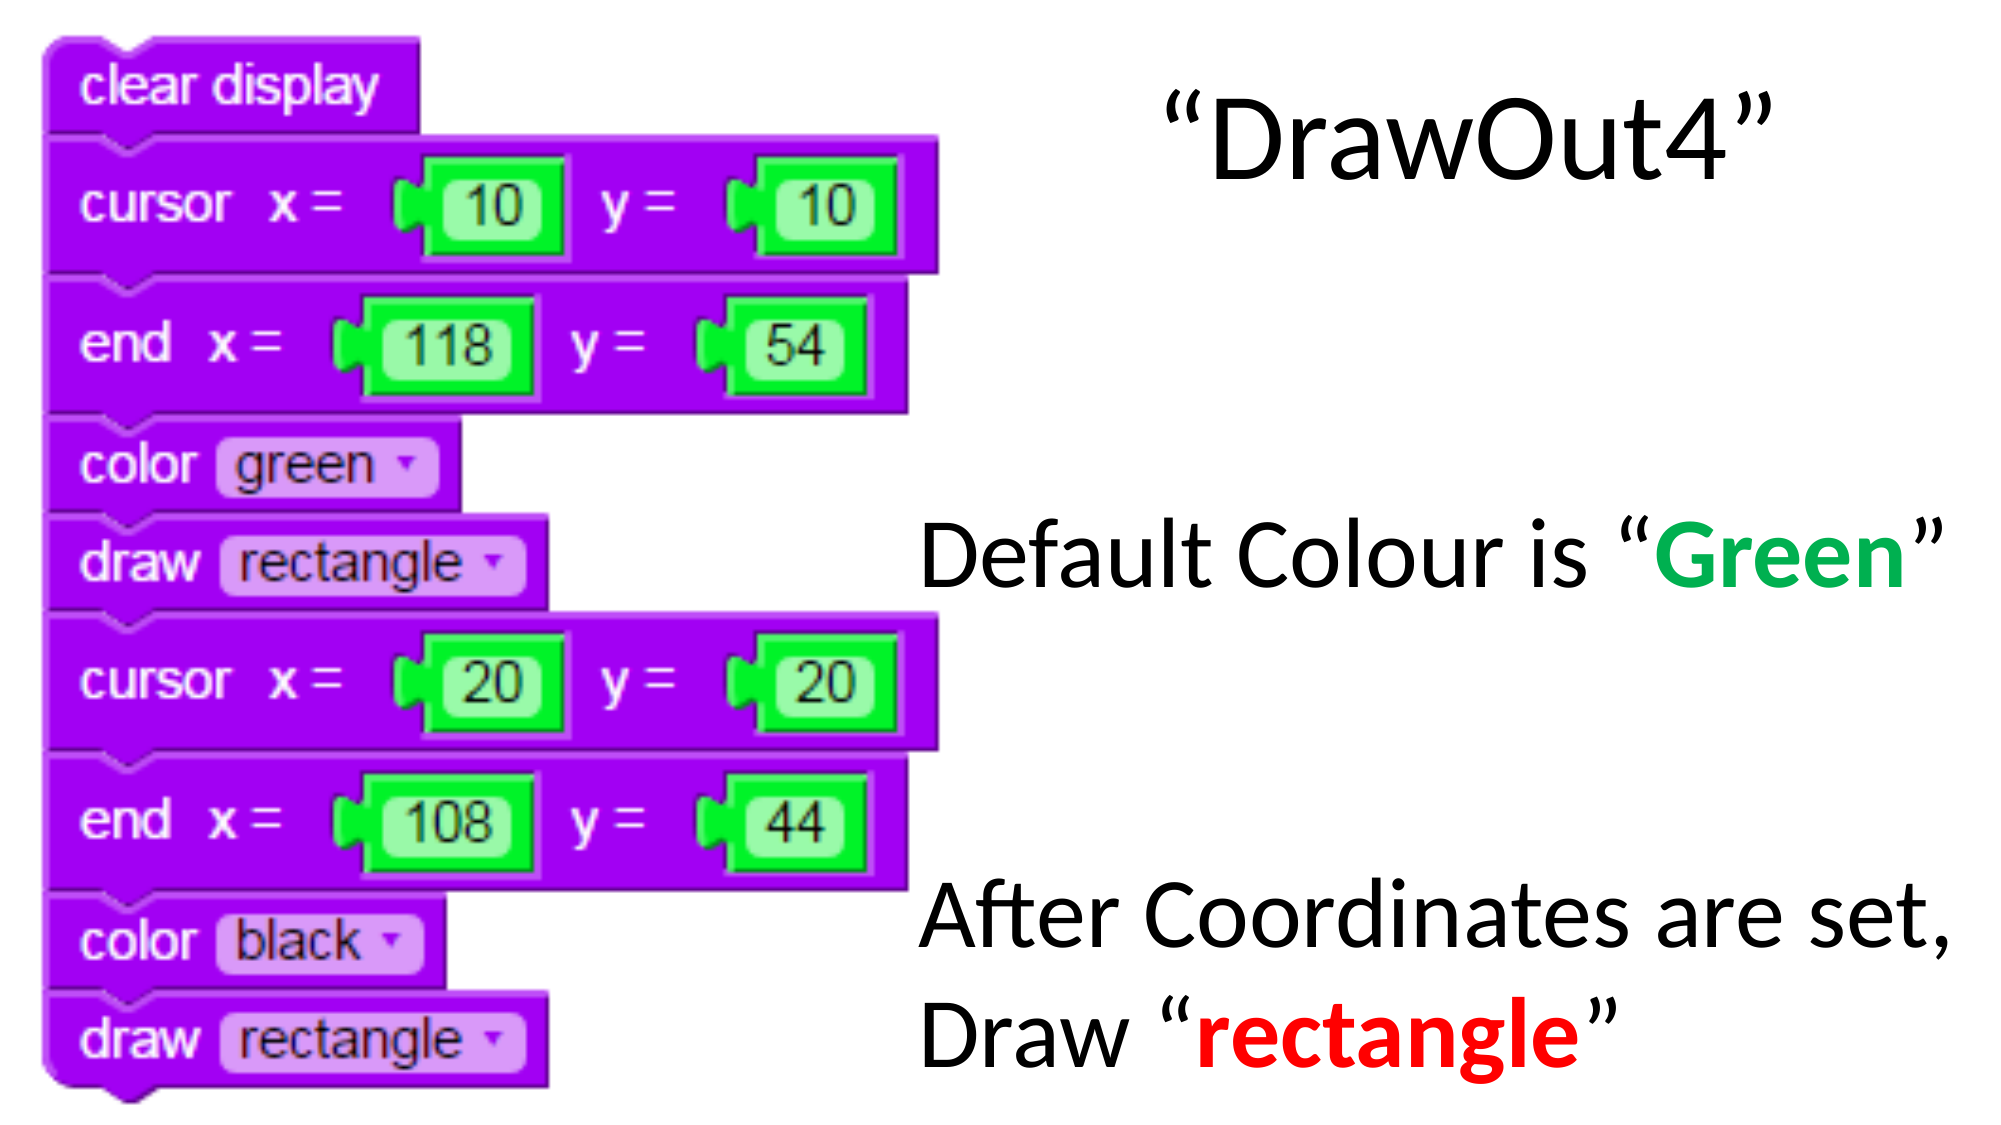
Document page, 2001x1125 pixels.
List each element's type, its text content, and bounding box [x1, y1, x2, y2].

text_box Default Colour is “Green” After Coordinates are set, Draw “rectangle” [984, 480, 1993, 1095]
text_box “DrawOut4” [1141, 47, 1795, 213]
picture [13, 20, 984, 1125]
